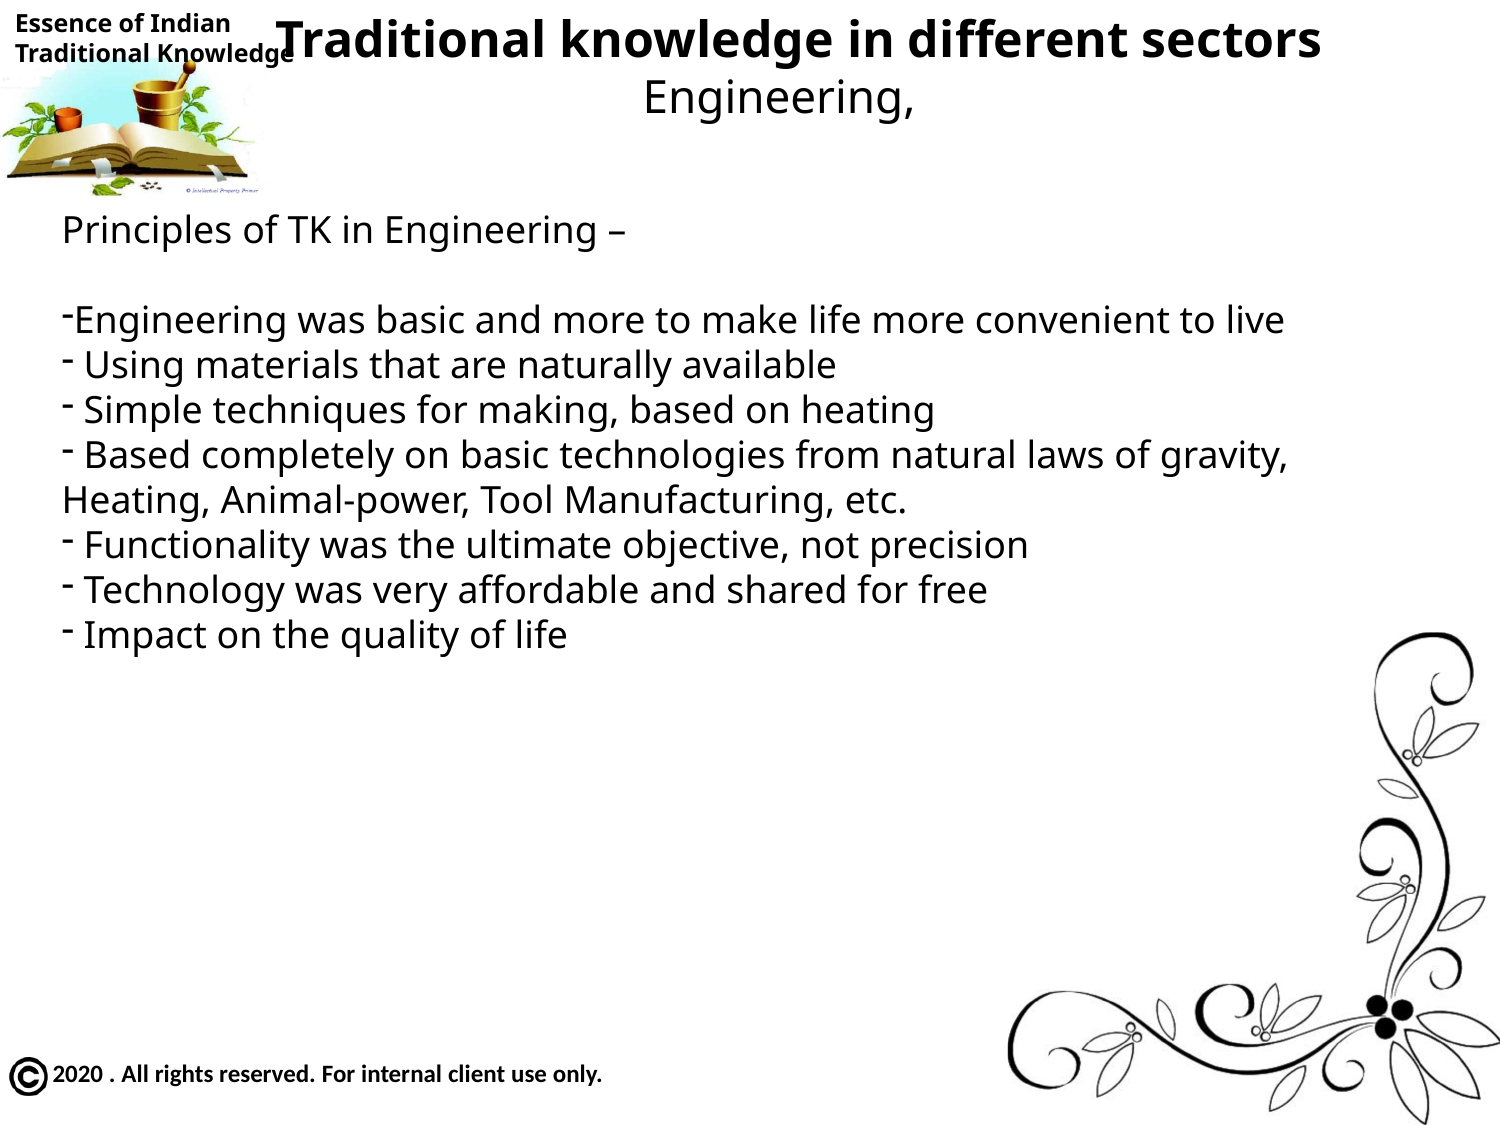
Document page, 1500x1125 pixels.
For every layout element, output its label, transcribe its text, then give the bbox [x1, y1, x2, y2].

text_box Essence of Indian Traditional Knowledge [0, 0, 58, 56]
picture [1008, 631, 1500, 1125]
picture [0, 58, 267, 200]
text_box Traditional knowledge in different sectors Engineering, [58, 0, 1500, 130]
picture [0, 1056, 55, 1096]
text_box 2020 . All rights reserved. For internal client use only. [37, 1050, 663, 1095]
text_box Principles of TK in Engineering – Engineering was basic and more to make life more convenient to live Using materials that are naturally available Simple techniques for making, based on heating Based completely on basic technologies from natural laws of gravity, Heating, Animal-power, Tool Manufacturing, etc. Functionality was the ultimate objective, not precision Technology was very affordable and shared for free Impact on the quality of life [46, 199, 1430, 709]
